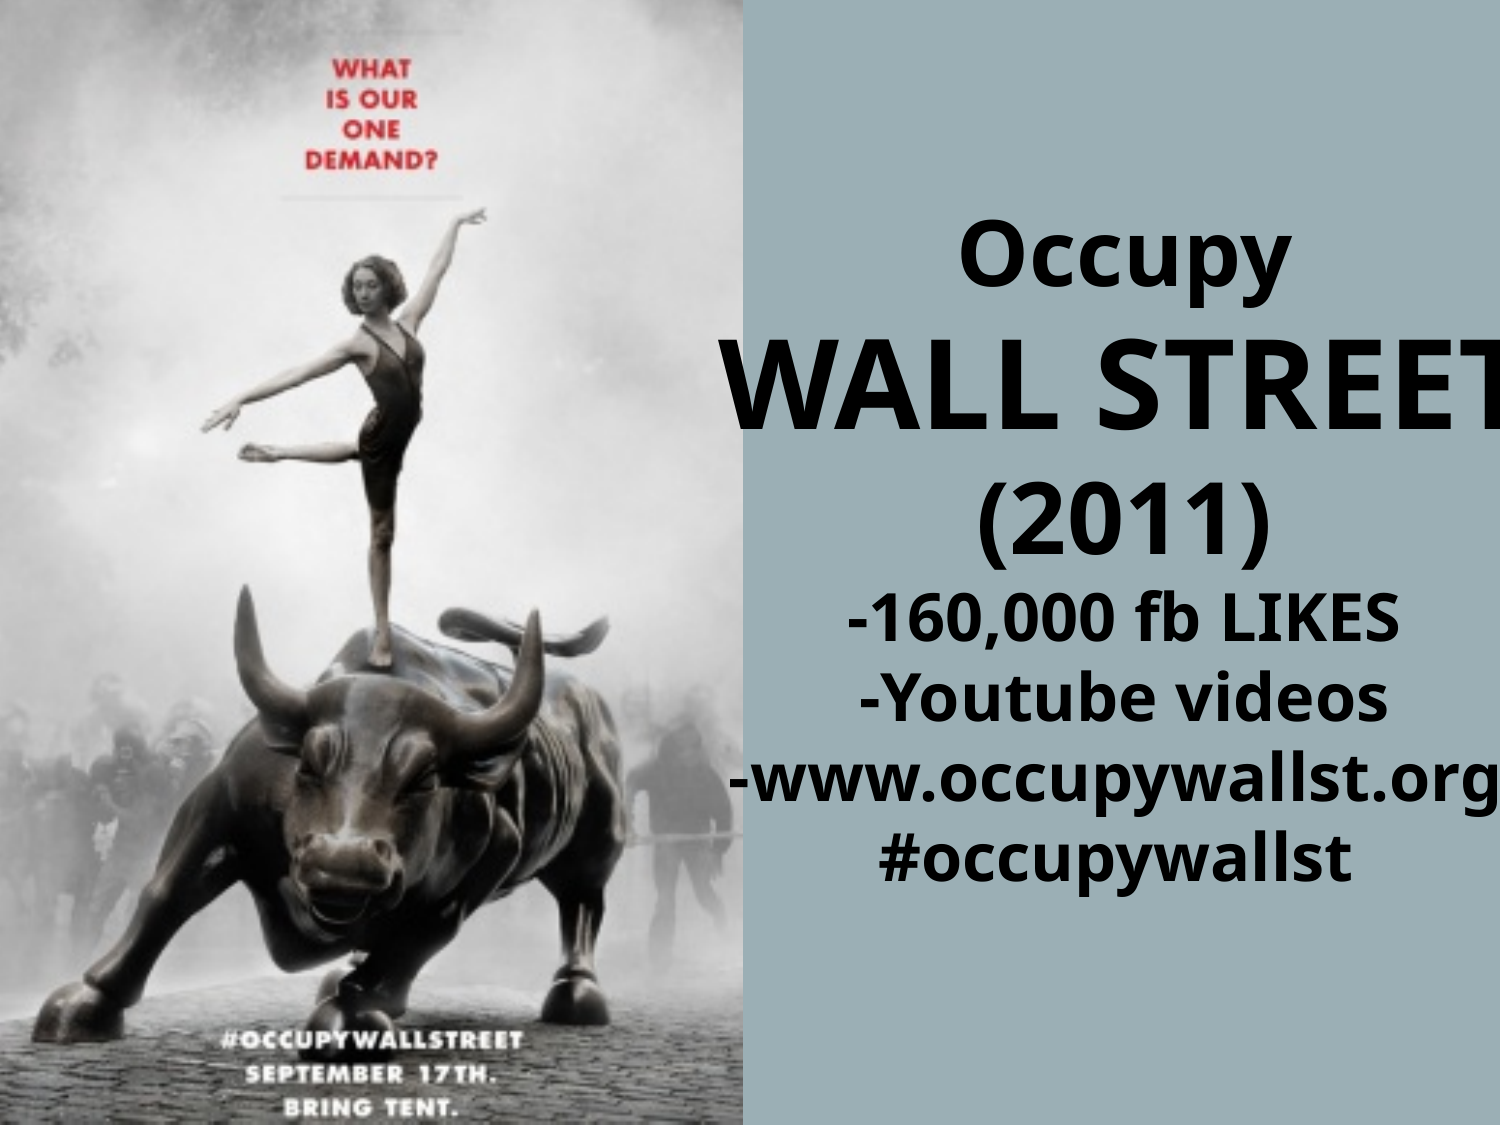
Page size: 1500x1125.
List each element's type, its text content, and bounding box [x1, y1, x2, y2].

picture [0, 0, 743, 1125]
text_box Occupy WALL STREET (2011) -160,000 fb LIKES -Youtube videos -www.occupywallst.org #occupywallst [743, 187, 1500, 982]
